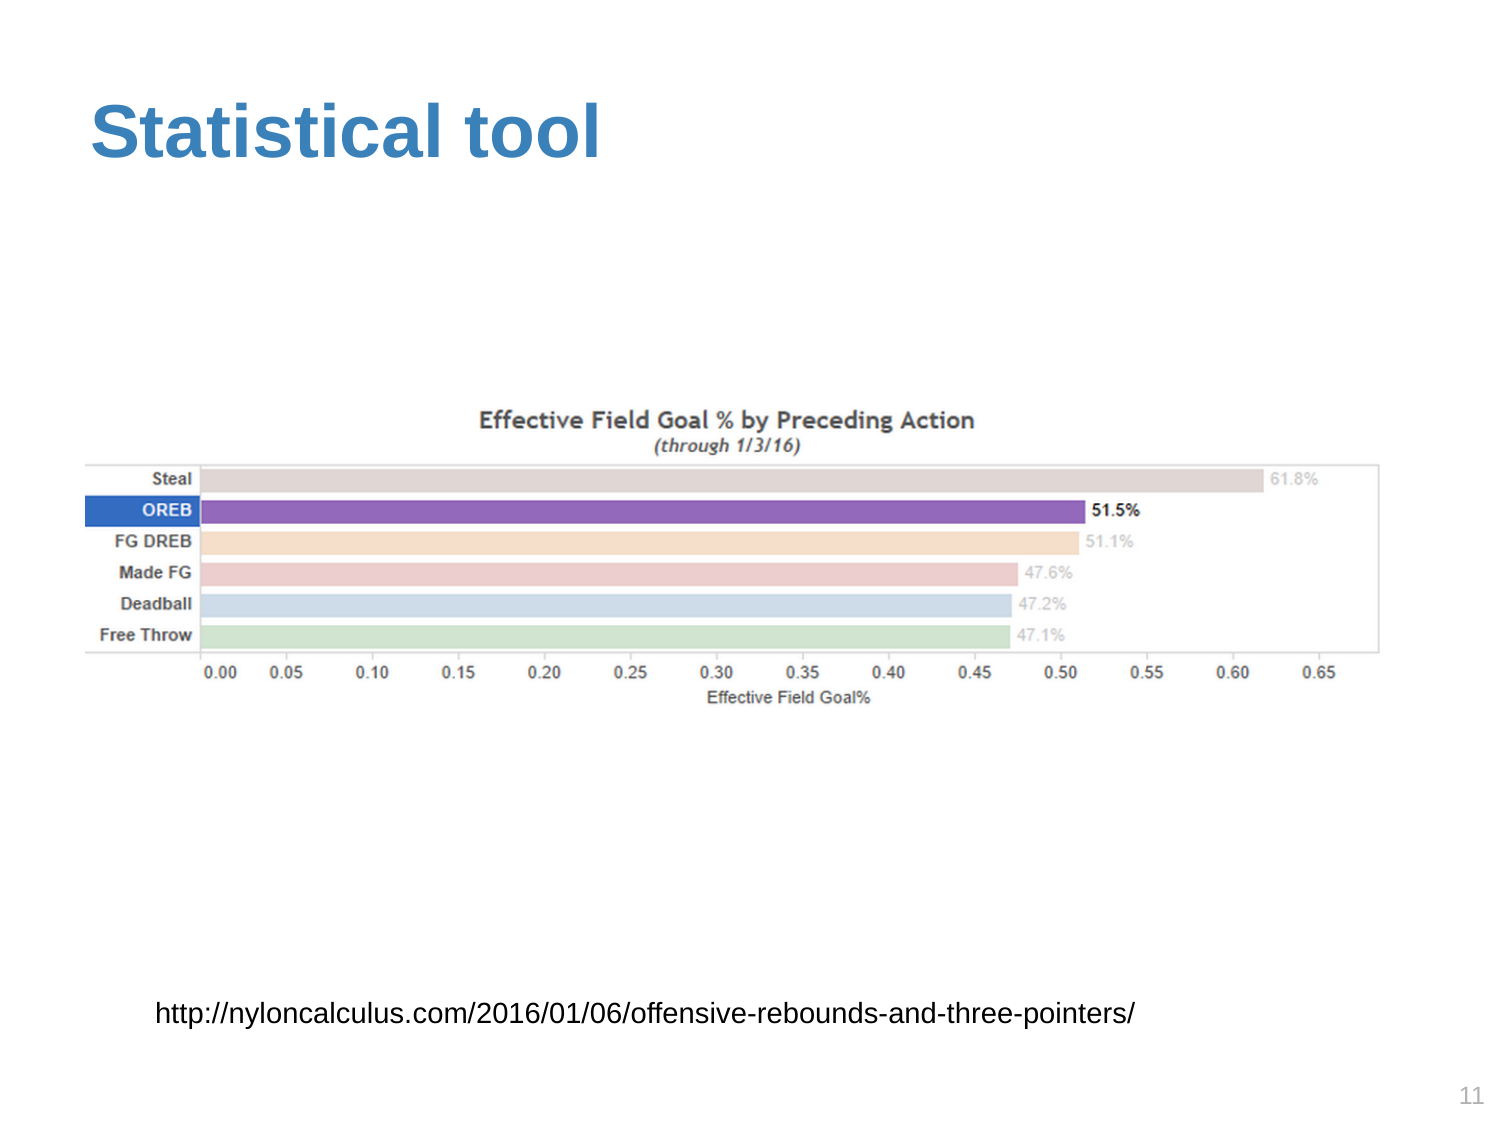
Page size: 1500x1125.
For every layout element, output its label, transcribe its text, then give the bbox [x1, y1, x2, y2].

text_box http://nyloncalculus.com/2016/01/06/offensive-rebounds-and-three-pointers/ [140, 987, 1153, 1038]
slide_number 10 [1149, 1065, 1500, 1125]
picture [85, 403, 1415, 721]
title Statistical tool [75, 0, 1425, 188]
